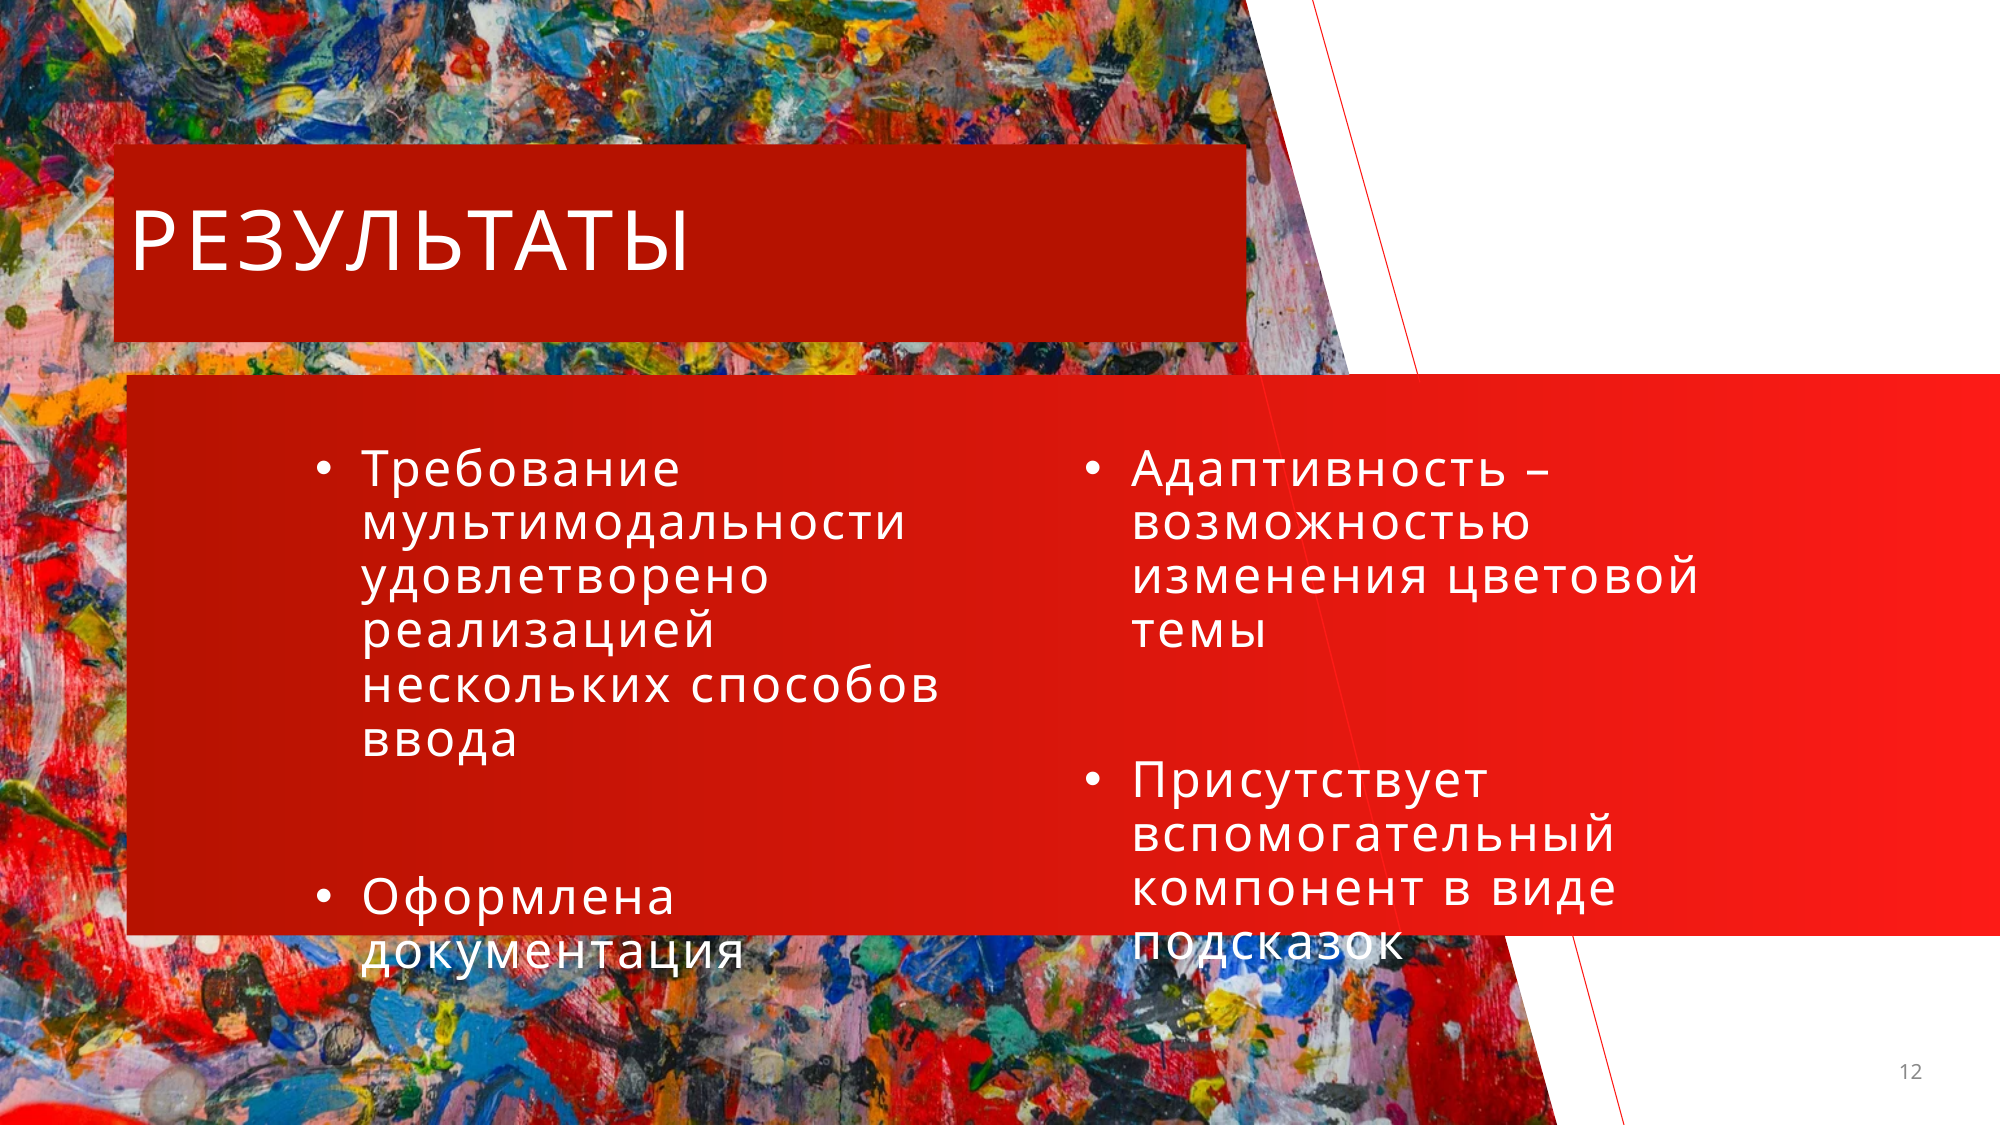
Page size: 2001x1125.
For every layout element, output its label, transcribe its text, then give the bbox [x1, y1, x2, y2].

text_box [1312, 0, 1420, 383]
picture [1207, 11, 1214, 18]
text_box Адаптивность – возможностью изменения цветовой темы Присутствует вспомогательный компонент в виде подсказок [1558, 435, 1858, 880]
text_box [1571, 932, 1624, 1125]
picture [0, 0, 1558, 1125]
slide_number 12 [1684, 1042, 1938, 1103]
